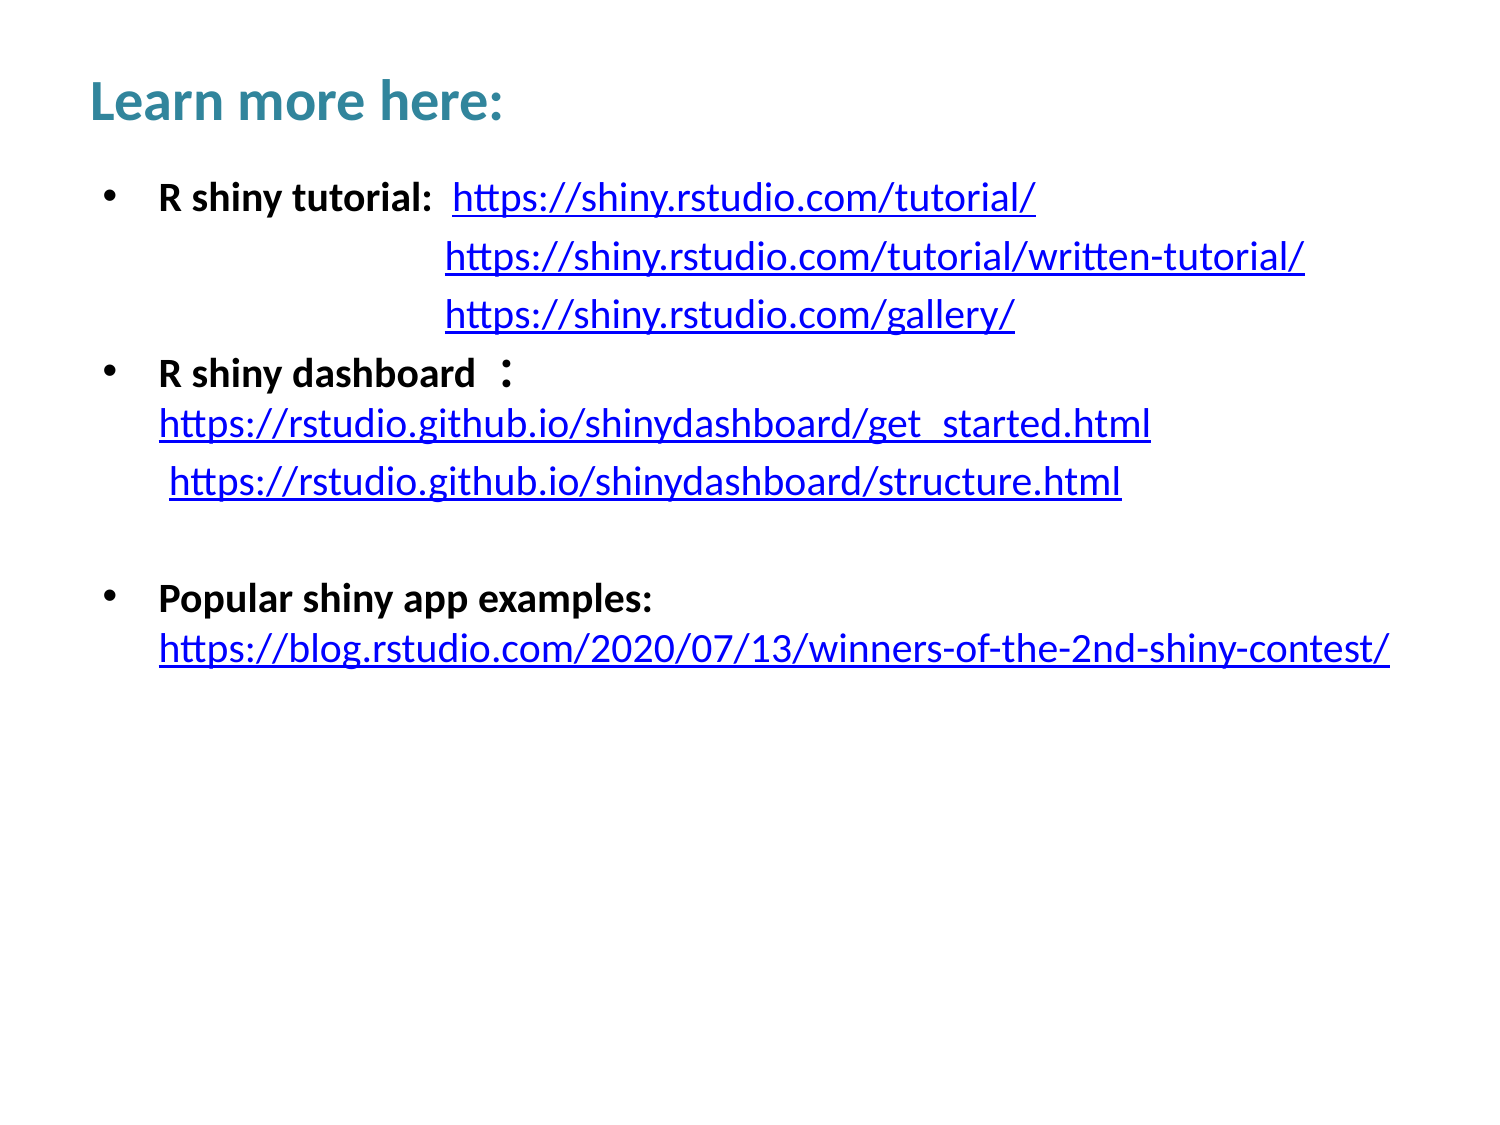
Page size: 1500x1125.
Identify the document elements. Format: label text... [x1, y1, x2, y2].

list R shiny tutorial: https://shiny.rstudio.com/tutorial/ https://shiny.rstudio.com/tutorial/written-tutorial/ https://shiny.rstudio.com/gallery/ R shiny dashboard ：https://rstudio.github.io/shinydashboard/get_started.html https://rstudio.github.io/shinydashboard/structure.html Popular shiny app examples: https://blog.rstudio.com/2020/07/13/winners-of-the-2nd-shiny-contest/ [87, 162, 1425, 1005]
title Learn more here: [75, 45, 1425, 150]
